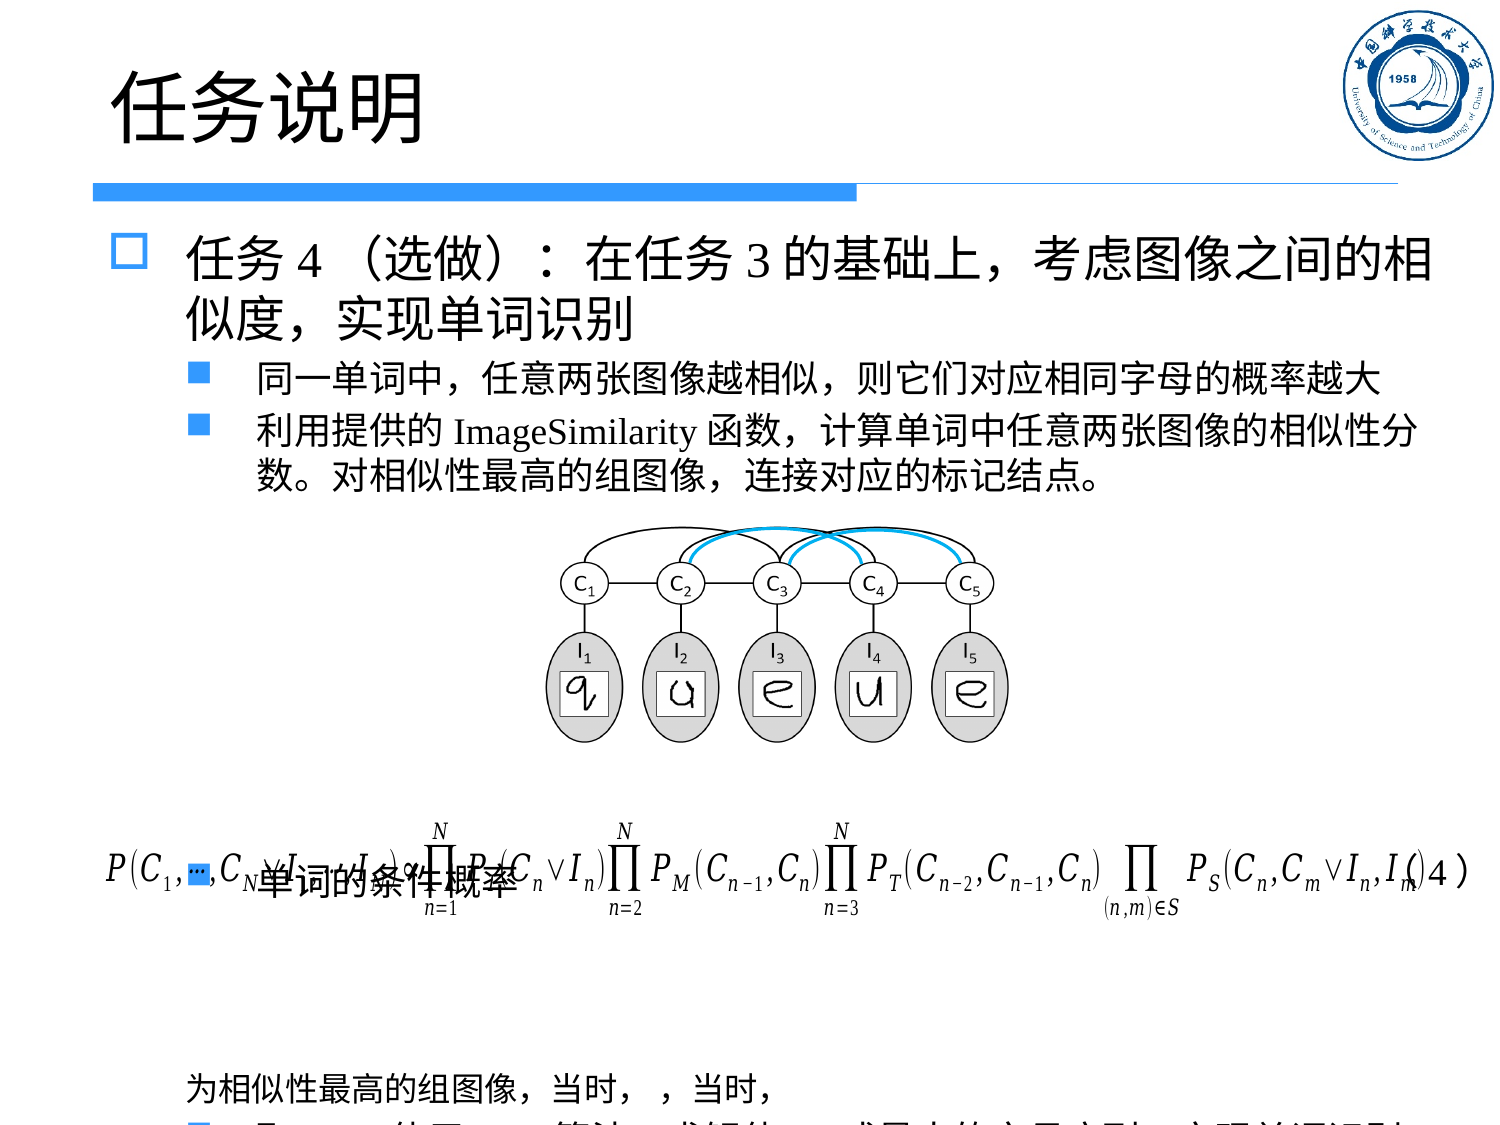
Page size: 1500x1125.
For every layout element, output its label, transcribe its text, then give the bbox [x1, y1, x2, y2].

title 任务说明 [94, 50, 1407, 161]
picture [1339, 2, 1494, 161]
text_box （4） [1366, 840, 1500, 900]
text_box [545, 525, 1009, 744]
